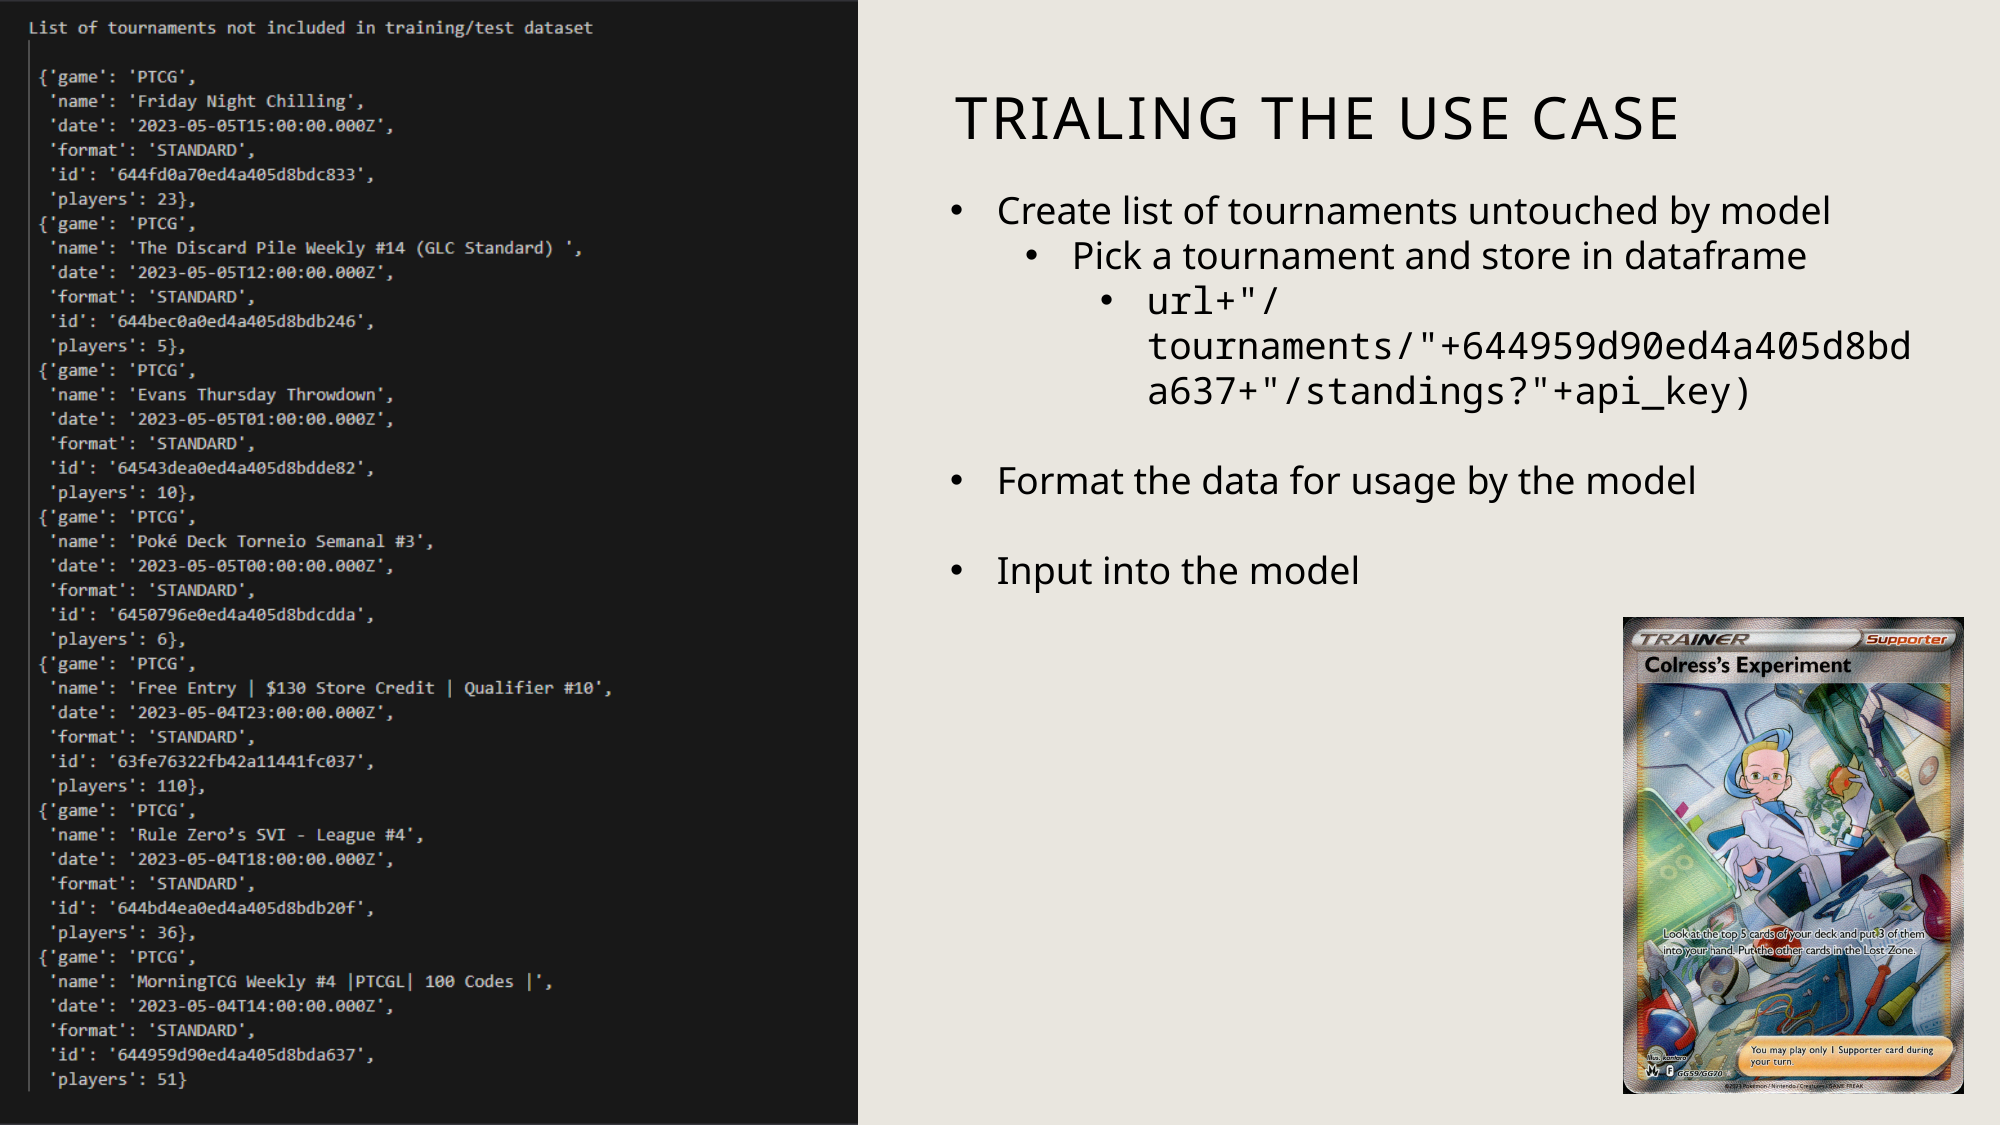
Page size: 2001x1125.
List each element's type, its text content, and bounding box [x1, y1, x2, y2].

picture [0, 0, 858, 1125]
title Trialing the use case [858, 11, 2000, 230]
picture [1623, 617, 1964, 1094]
text_box Create list of tournaments untouched by model Pick a tournament and store in dataframe url+"/tournaments/"+644959d90ed4a405d8bda637+"/standings?"+api_key) Format the data for usage by the model Input into the model [935, 179, 1932, 600]
